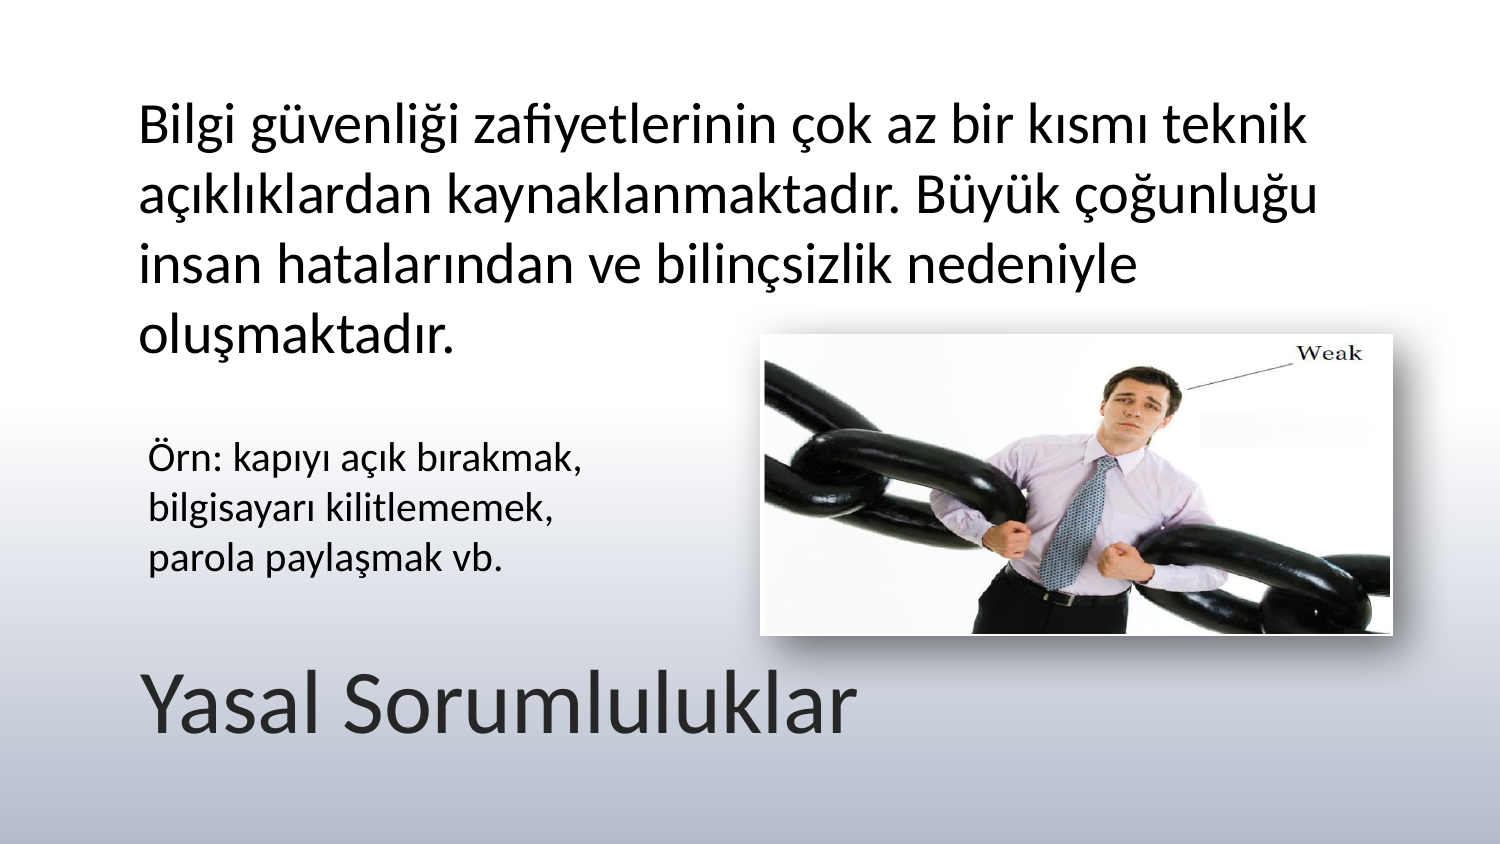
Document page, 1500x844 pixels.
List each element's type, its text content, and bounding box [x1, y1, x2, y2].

text_box Bilgi güvenliği zafiyetlerinin çok az bir kısmı teknik açıklıklardan kaynaklanmaktadır. Büyük çoğunluğu insan hatalarından ve bilinçsizlik nedeniyle oluşmaktadır. [123, 78, 1411, 373]
title Yasal Sorumluluklar [125, 634, 1238, 760]
picture [759, 333, 1394, 636]
text_box Örn: kapıyı açık bırakmak, bilgisayarı kilitlememek, parola paylaşmak vb. [133, 421, 608, 587]
